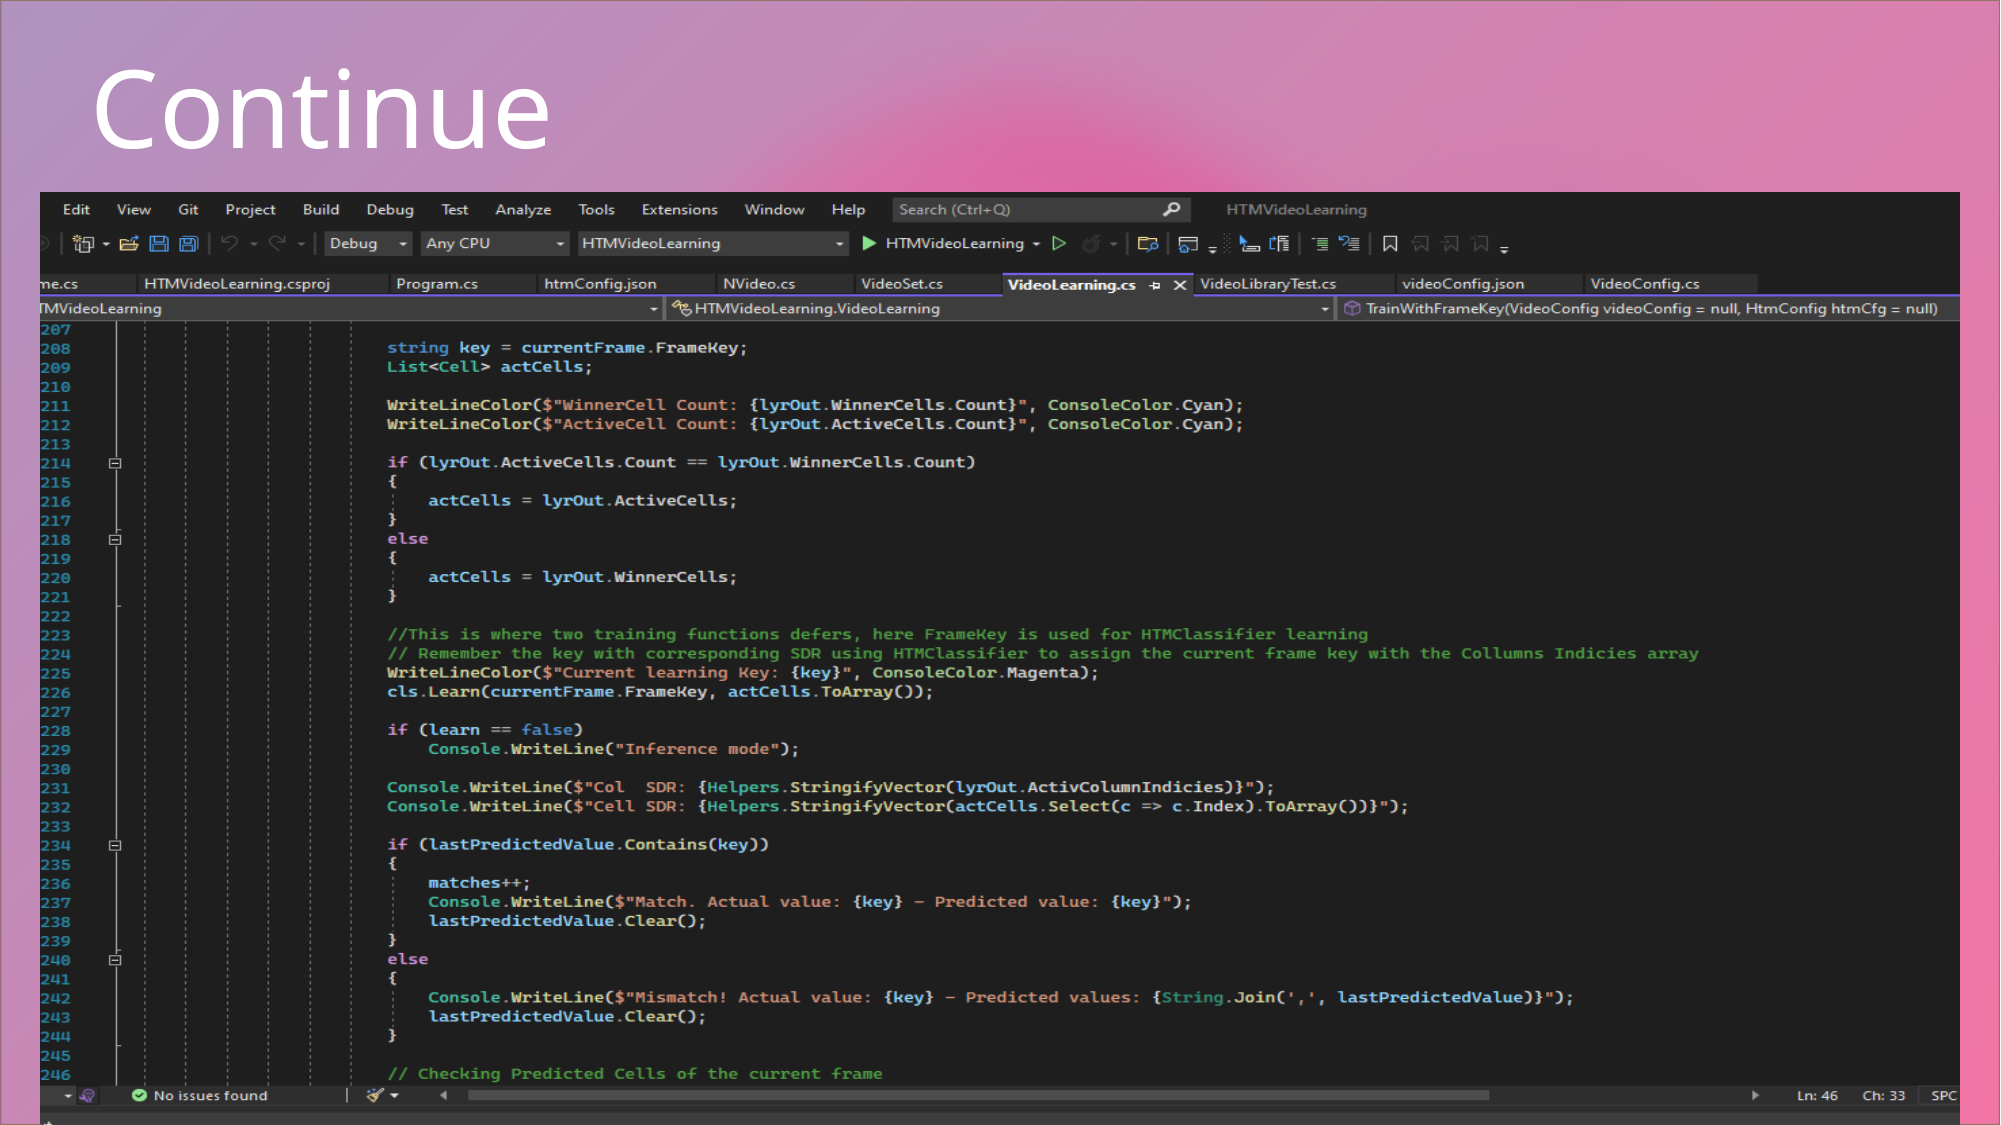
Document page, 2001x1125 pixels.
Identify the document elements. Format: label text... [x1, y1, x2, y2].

title Continue [0, 34, 645, 193]
picture [40, 192, 1960, 1125]
